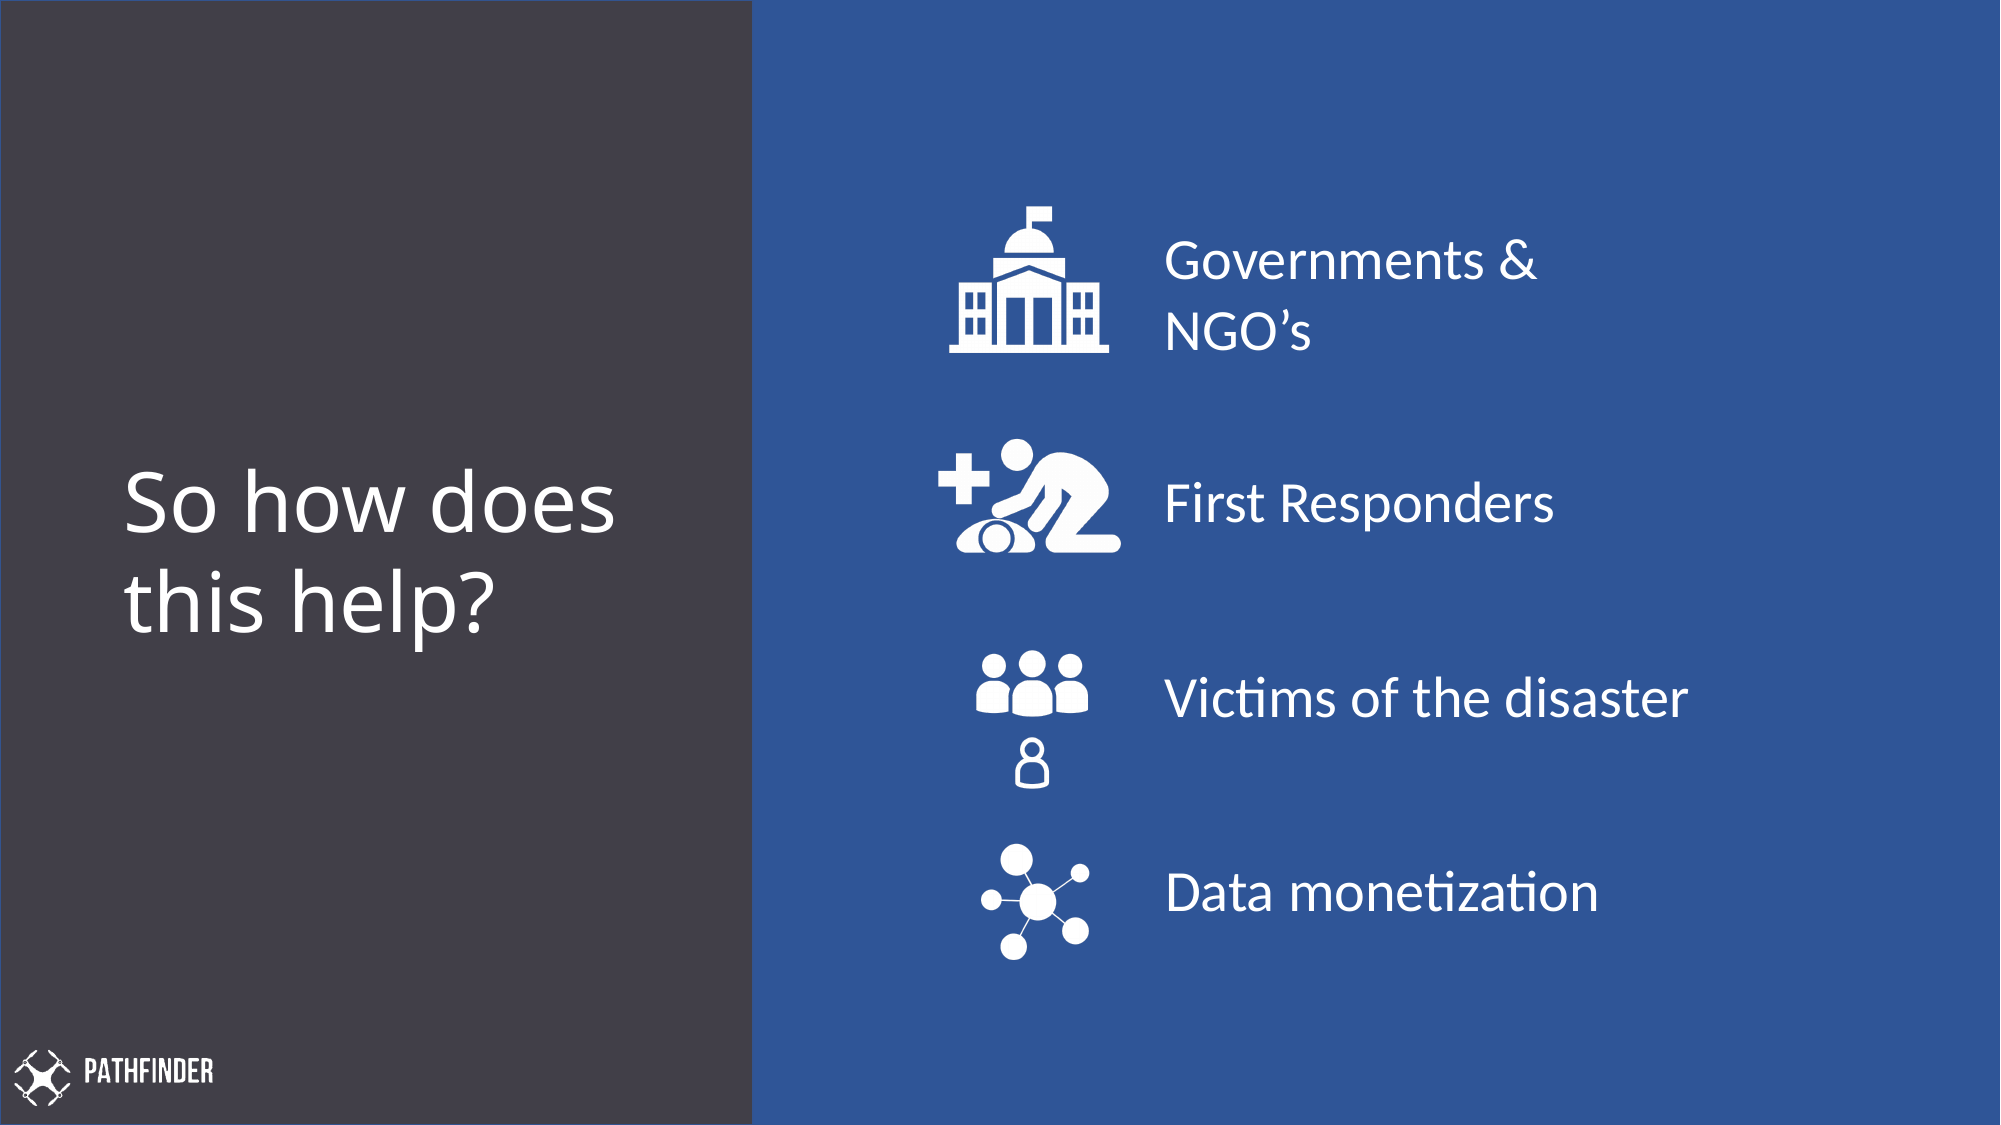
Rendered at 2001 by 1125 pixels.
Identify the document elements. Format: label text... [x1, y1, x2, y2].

text_box Data monetization [1150, 845, 1688, 931]
text_box Victims of the disaster [1150, 651, 1754, 737]
text_box First Responders [1150, 456, 1754, 542]
picture [923, 199, 1136, 583]
text_box Governments & NGO’s [1150, 214, 1687, 370]
picture [0, 1032, 225, 1122]
text_box [752, 0, 2000, 1125]
text_box [0, 0, 752, 1125]
text_box So how does this help? [109, 442, 645, 657]
picture [951, 830, 1123, 1003]
picture [941, 641, 1123, 824]
